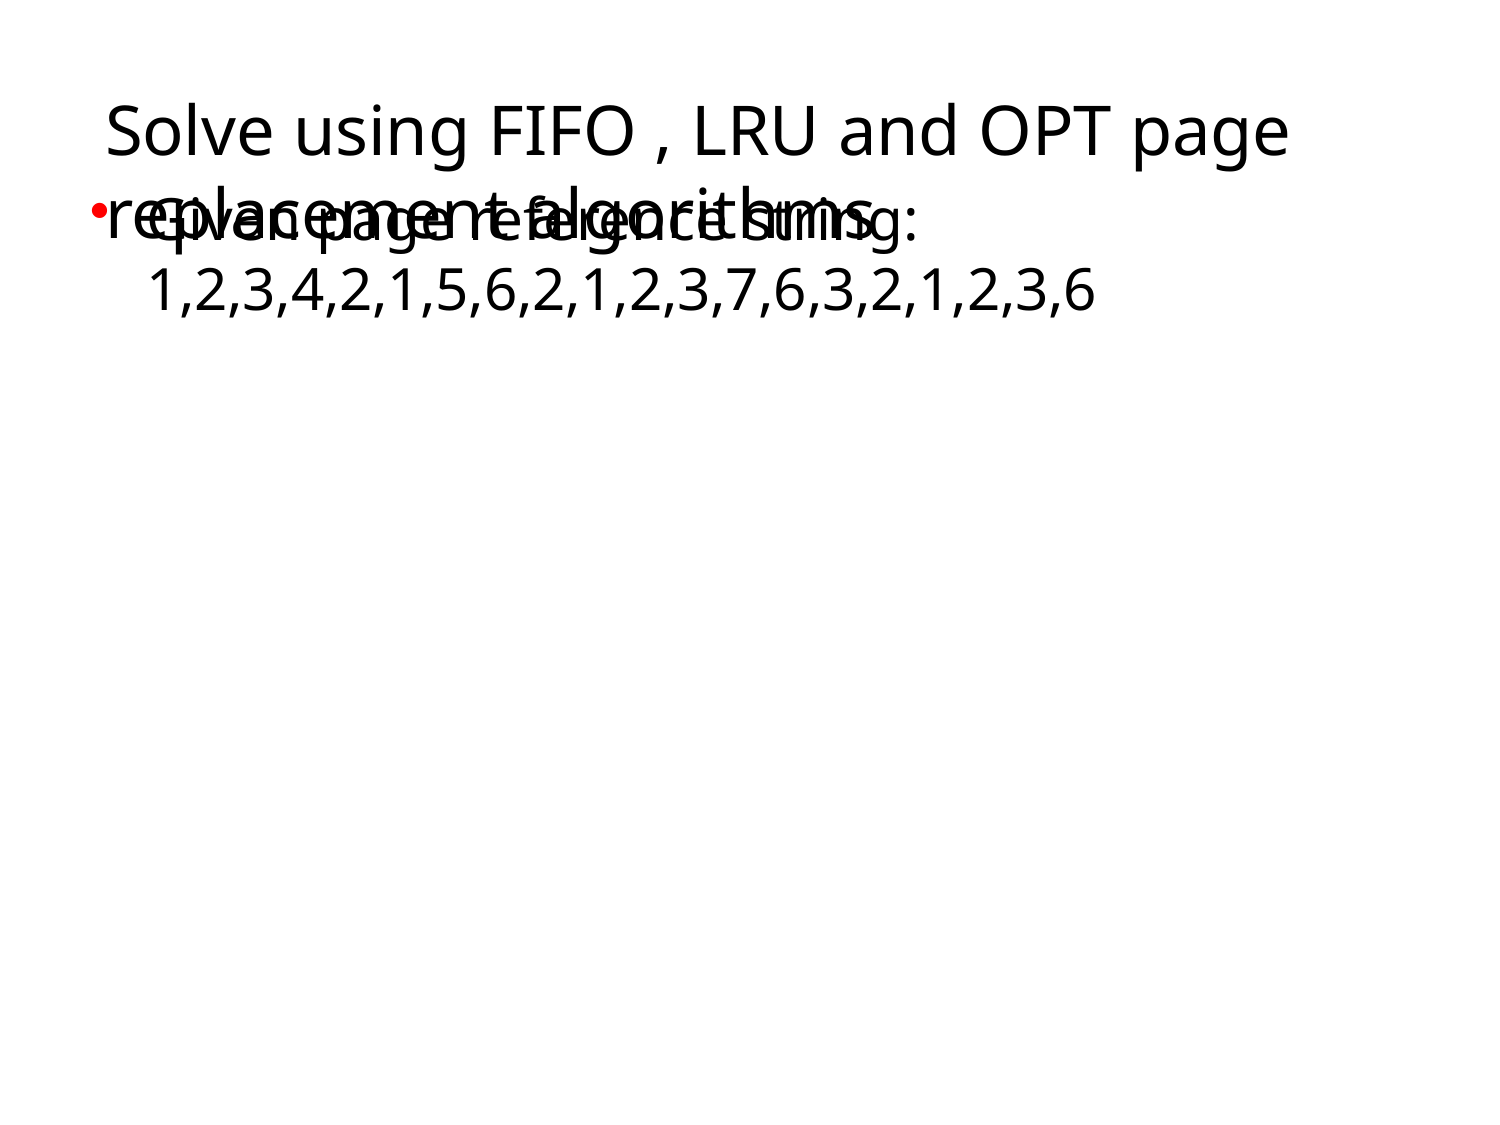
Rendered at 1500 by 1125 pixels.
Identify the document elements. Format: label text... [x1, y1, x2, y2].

title Solve using FIFO , LRU and OPT page replacement algorithms [103, 73, 1397, 264]
text_box Given page reference string: 1,2,3,4,2,1,5,6,2,1,2,3,7,6,3,2,1,2,3,6 [87, 180, 1290, 323]
